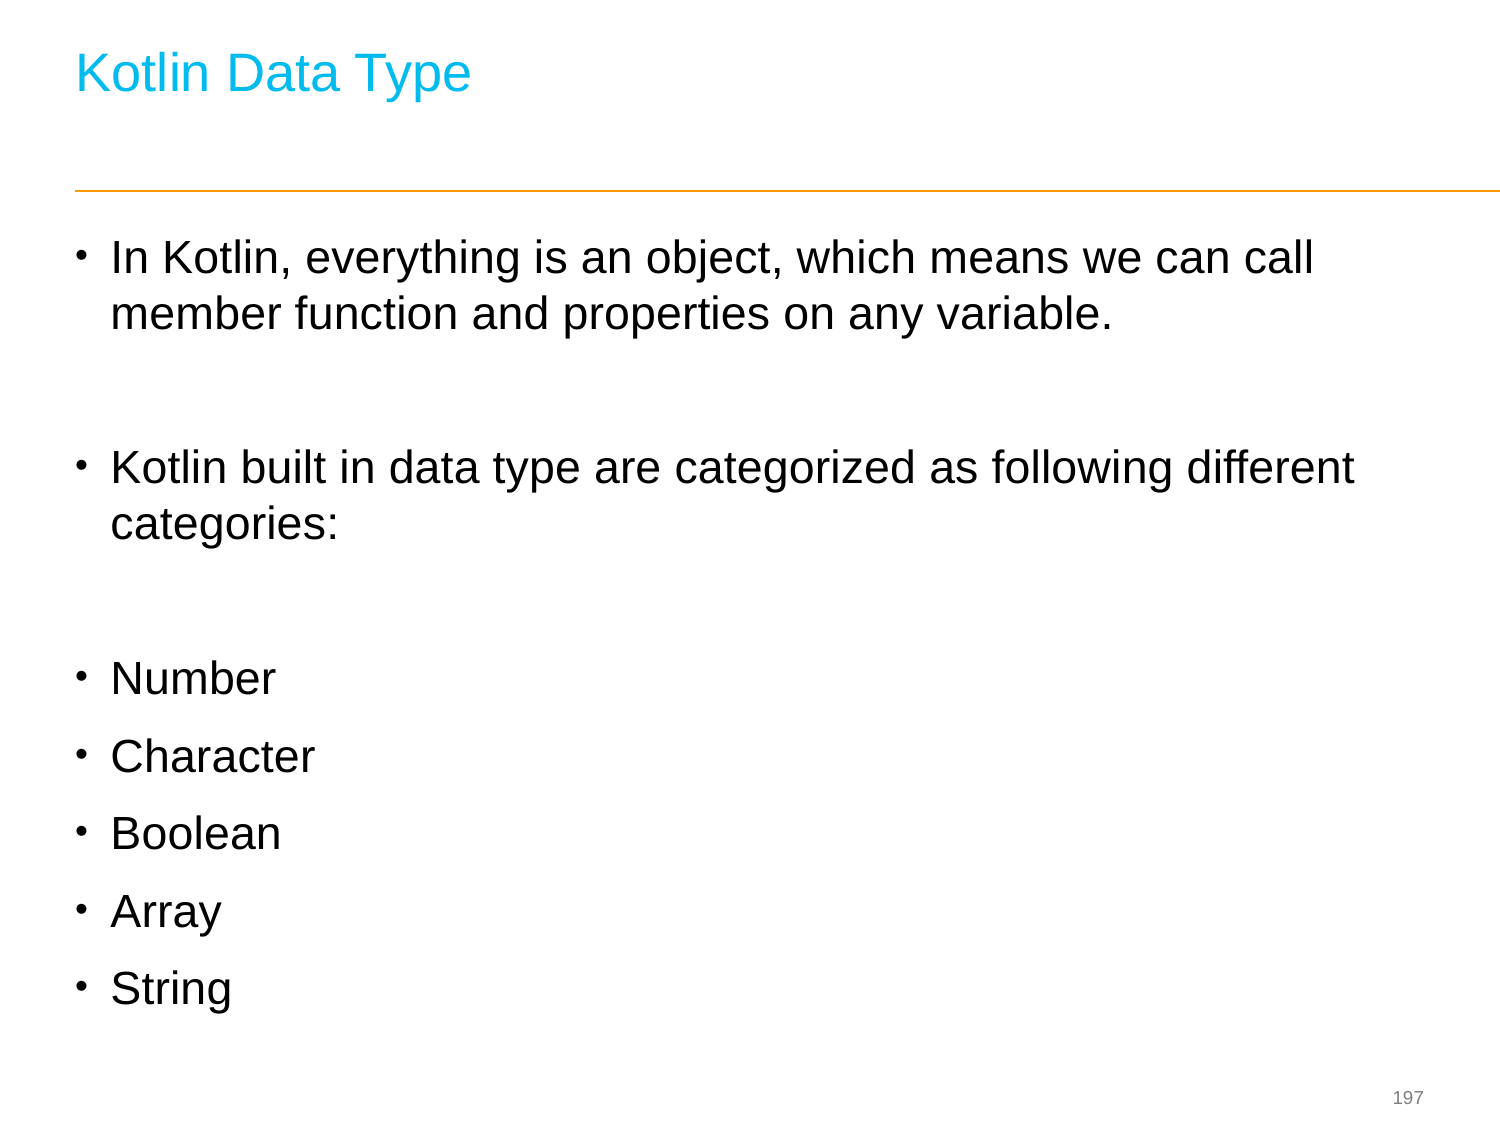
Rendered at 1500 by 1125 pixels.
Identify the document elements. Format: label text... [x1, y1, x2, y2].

title Kotlin Data Type [75, 27, 1422, 157]
list In Kotlin, everything is an object, which means we can call member function and properties on any variable. Kotlin built in data type are categorized as following different categories: Number Character Boolean Array String [75, 226, 1425, 1018]
